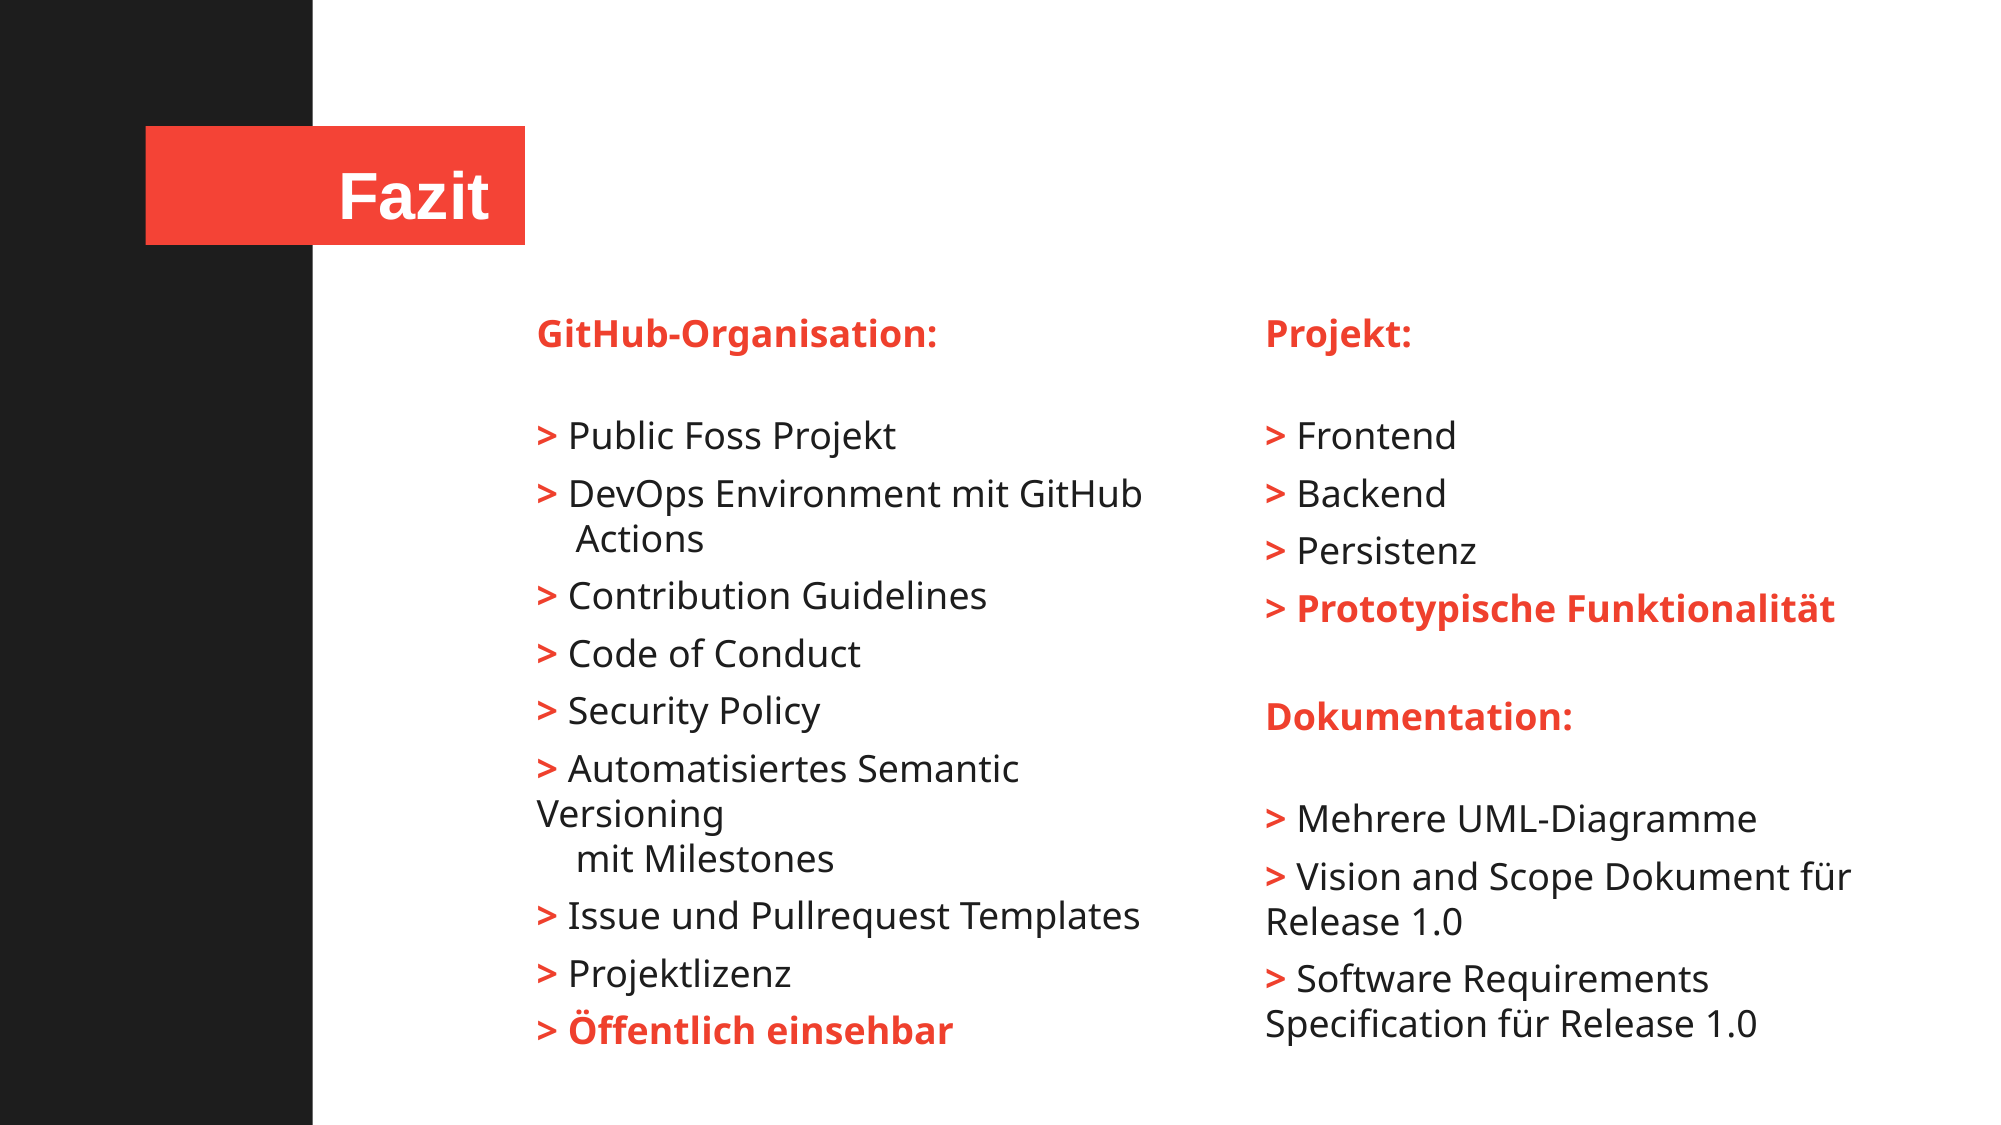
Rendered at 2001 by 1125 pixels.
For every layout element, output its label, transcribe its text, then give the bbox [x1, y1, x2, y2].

text_box [145, 125, 526, 246]
text_box Dokumentation: > Mehrere UML-Diagramme > Vision and Scope Dokument für Release 1.0 > Software Requirements Specification für Release 1.0 [1265, 692, 1855, 1046]
text_box [0, 0, 314, 1125]
text_box GitHub-Organisation: > Public Foss Projekt > DevOps Environment mit GitHub Actions > Contribution Guidelines > Code of Conduct > Security Policy > Automatisiertes Semantic Versioning mit Milestones > Issue und Pullrequest Templates > Projektlizenz > Öffentlich einsehbar [536, 309, 1218, 1053]
text_box Fazit [303, 144, 525, 233]
text_box Projekt: > Frontend > Backend > Persistenz > Prototypische Funktionalität [1265, 309, 1855, 630]
